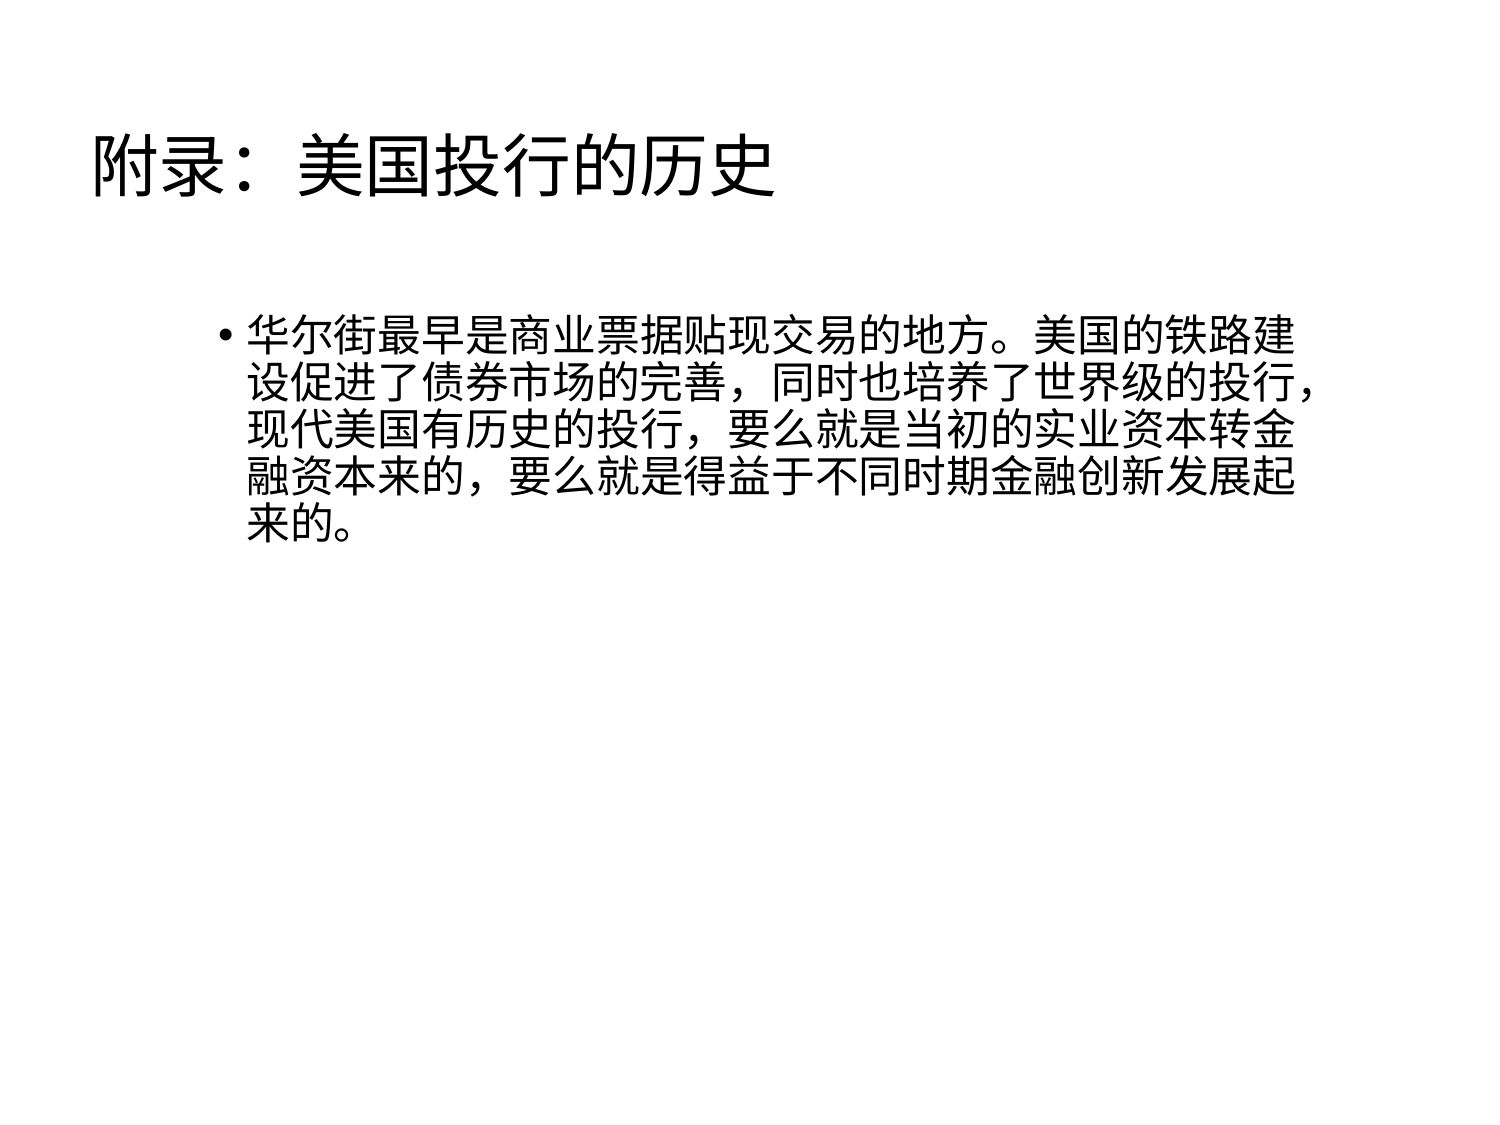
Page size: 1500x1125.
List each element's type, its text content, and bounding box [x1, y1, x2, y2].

title 附录：美国投行的历史 [75, 104, 1425, 233]
list 华尔街最早是商业票据贴现交易的地方。美国的铁路建设促进了债券市场的完善，同时也培养了世界级的投行，现代美国有历史的投行，要么就是当初的实业资本转金融资本来的，要么就是得益于不同时期金融创新发展起来的。 [203, 305, 1333, 863]
